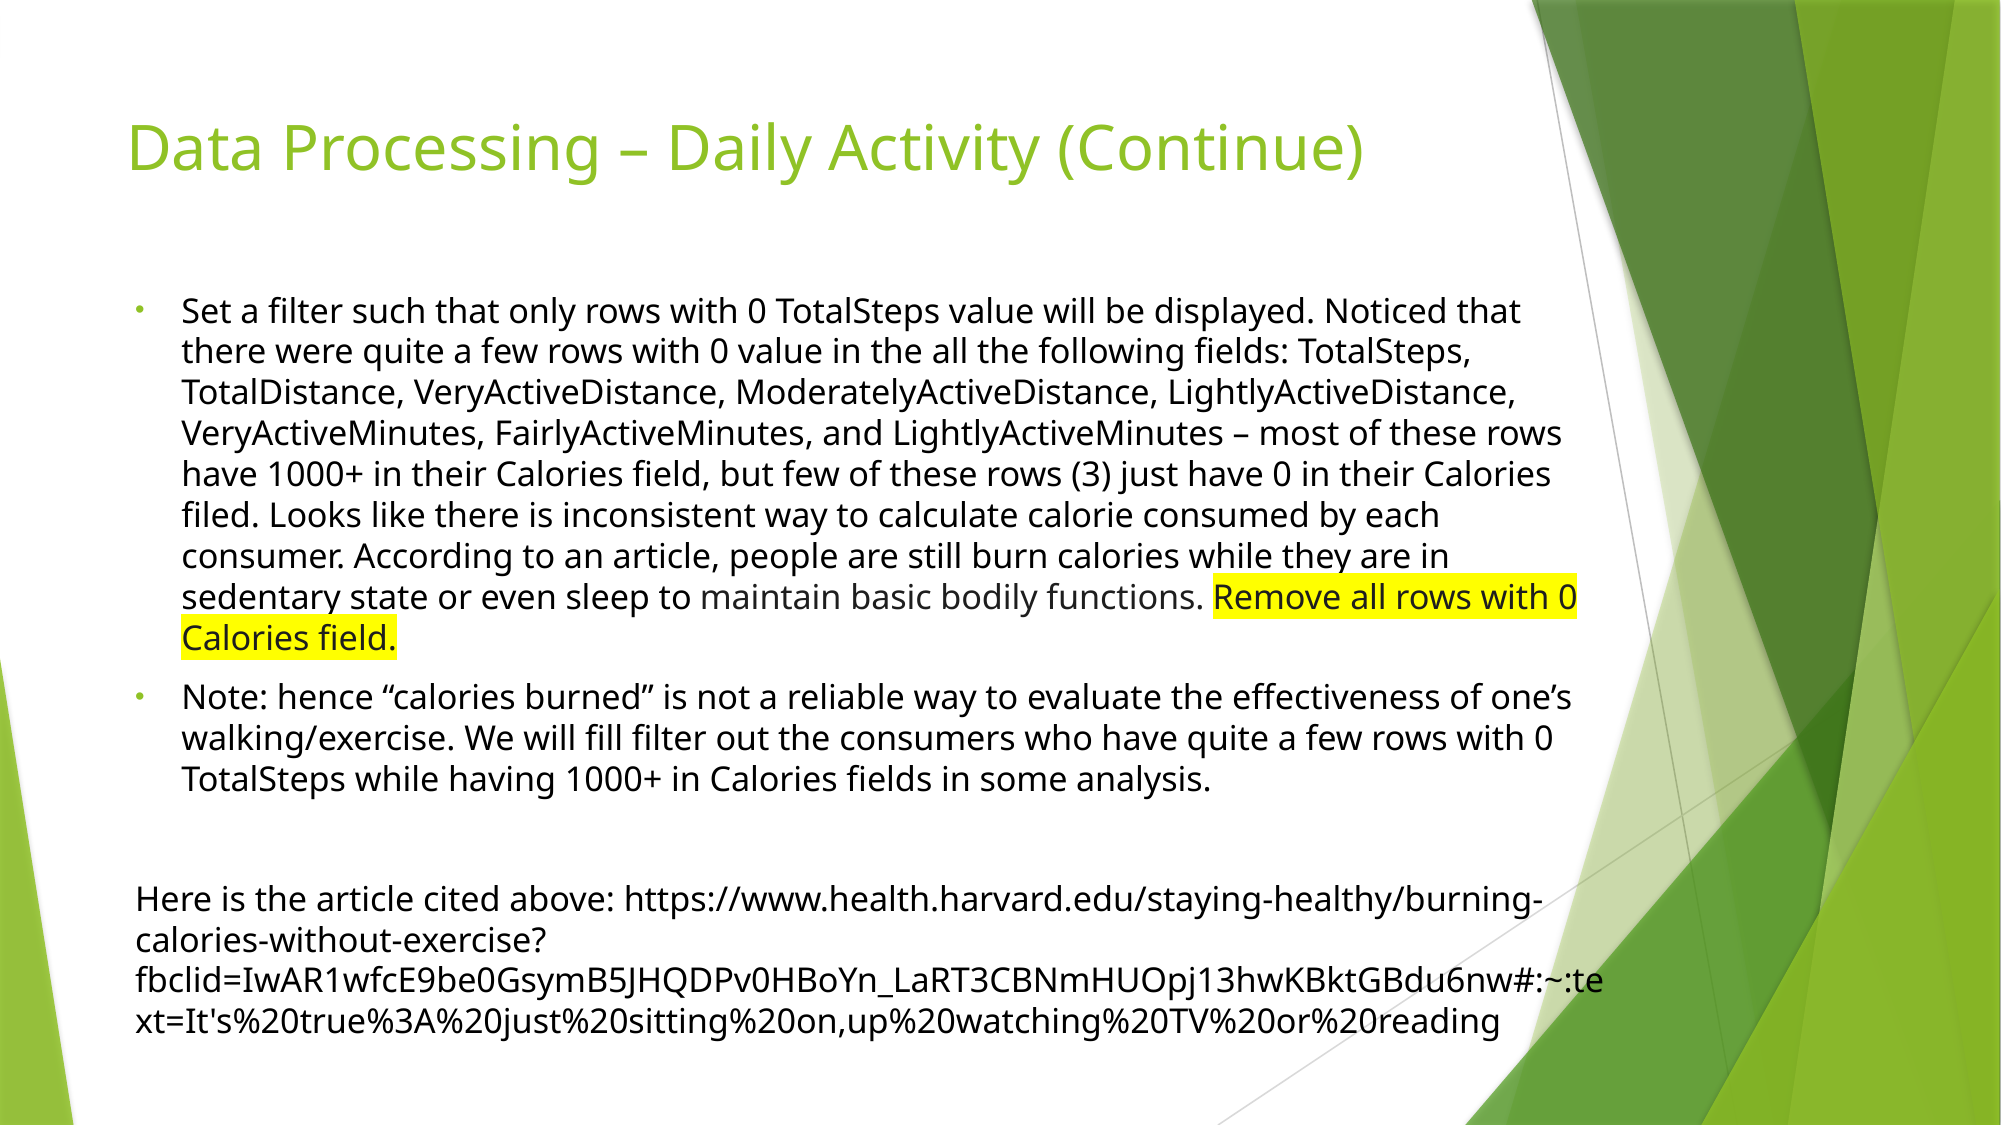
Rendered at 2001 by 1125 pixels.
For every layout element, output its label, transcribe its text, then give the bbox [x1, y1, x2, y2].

list Set a filter such that only rows with 0 TotalSteps value will be displayed. Noticed that there were quite a few rows with 0 value in the all the following fields: TotalSteps, TotalDistance, VeryActiveDistance, ModeratelyActiveDistance, LightlyActiveDistance, VeryActiveMinutes, FairlyActiveMinutes, and LightlyActiveMinutes – most of these rows have 1000+ in their Calories field, but few of these rows (3) just have 0 in their Calories filed. Looks like there is inconsistent way to calculate calorie consumed by each consumer. According to an article, people are still burn calories while they are in sedentary state or even sleep to maintain basic bodily functions. Remove all rows with 0 Calories field. Note: hence “calories burned” is not a reliable way to evaluate the effectiveness of one’s walking/exercise. We will fill filter out the consumers who have quite a few rows with 0 TotalSteps while having 1000+ in Calories fields in some analysis. Here is the article cited above: https://www.health.harvard.edu/staying-healthy/burning-calories-without-exercise?fbclid=IwAR1wfcE9be0GsymB5JHQDPv0HBoYn_LaRT3CBNmHUOpj13hwKBktGBdu6nw#:~:text=It's%20true%3A%20just%20sitting%20on,up%20watching%20TV%20or%20reading [111, 281, 1625, 1062]
title Data Processing – Daily Activity (Continue) [111, 99, 1569, 245]
